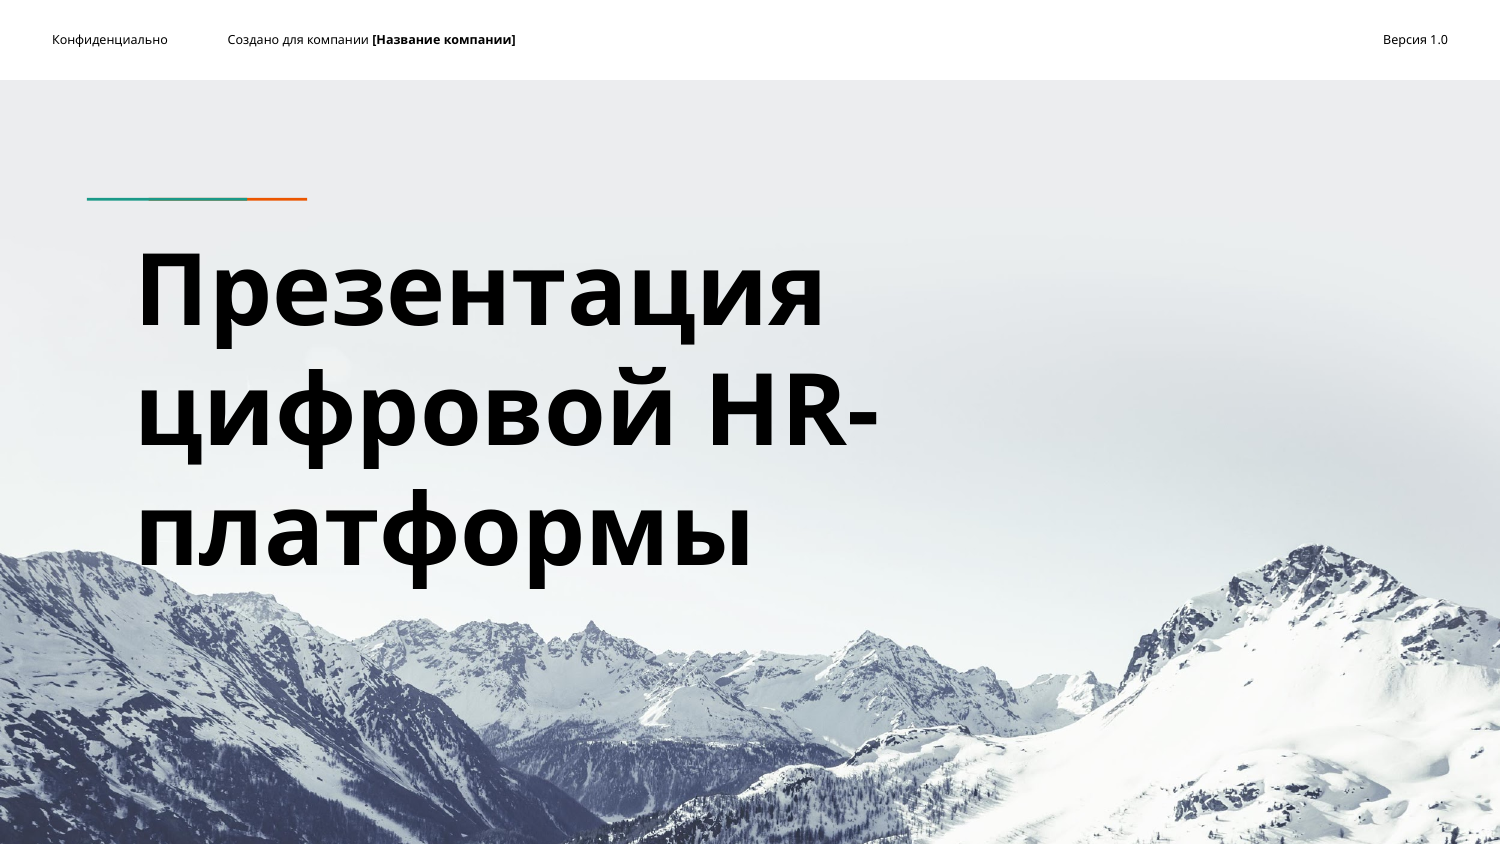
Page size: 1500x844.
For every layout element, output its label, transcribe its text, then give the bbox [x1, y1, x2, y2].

picture [0, 80, 1500, 844]
title Презентация цифровой HR-платформы [119, 210, 1010, 484]
